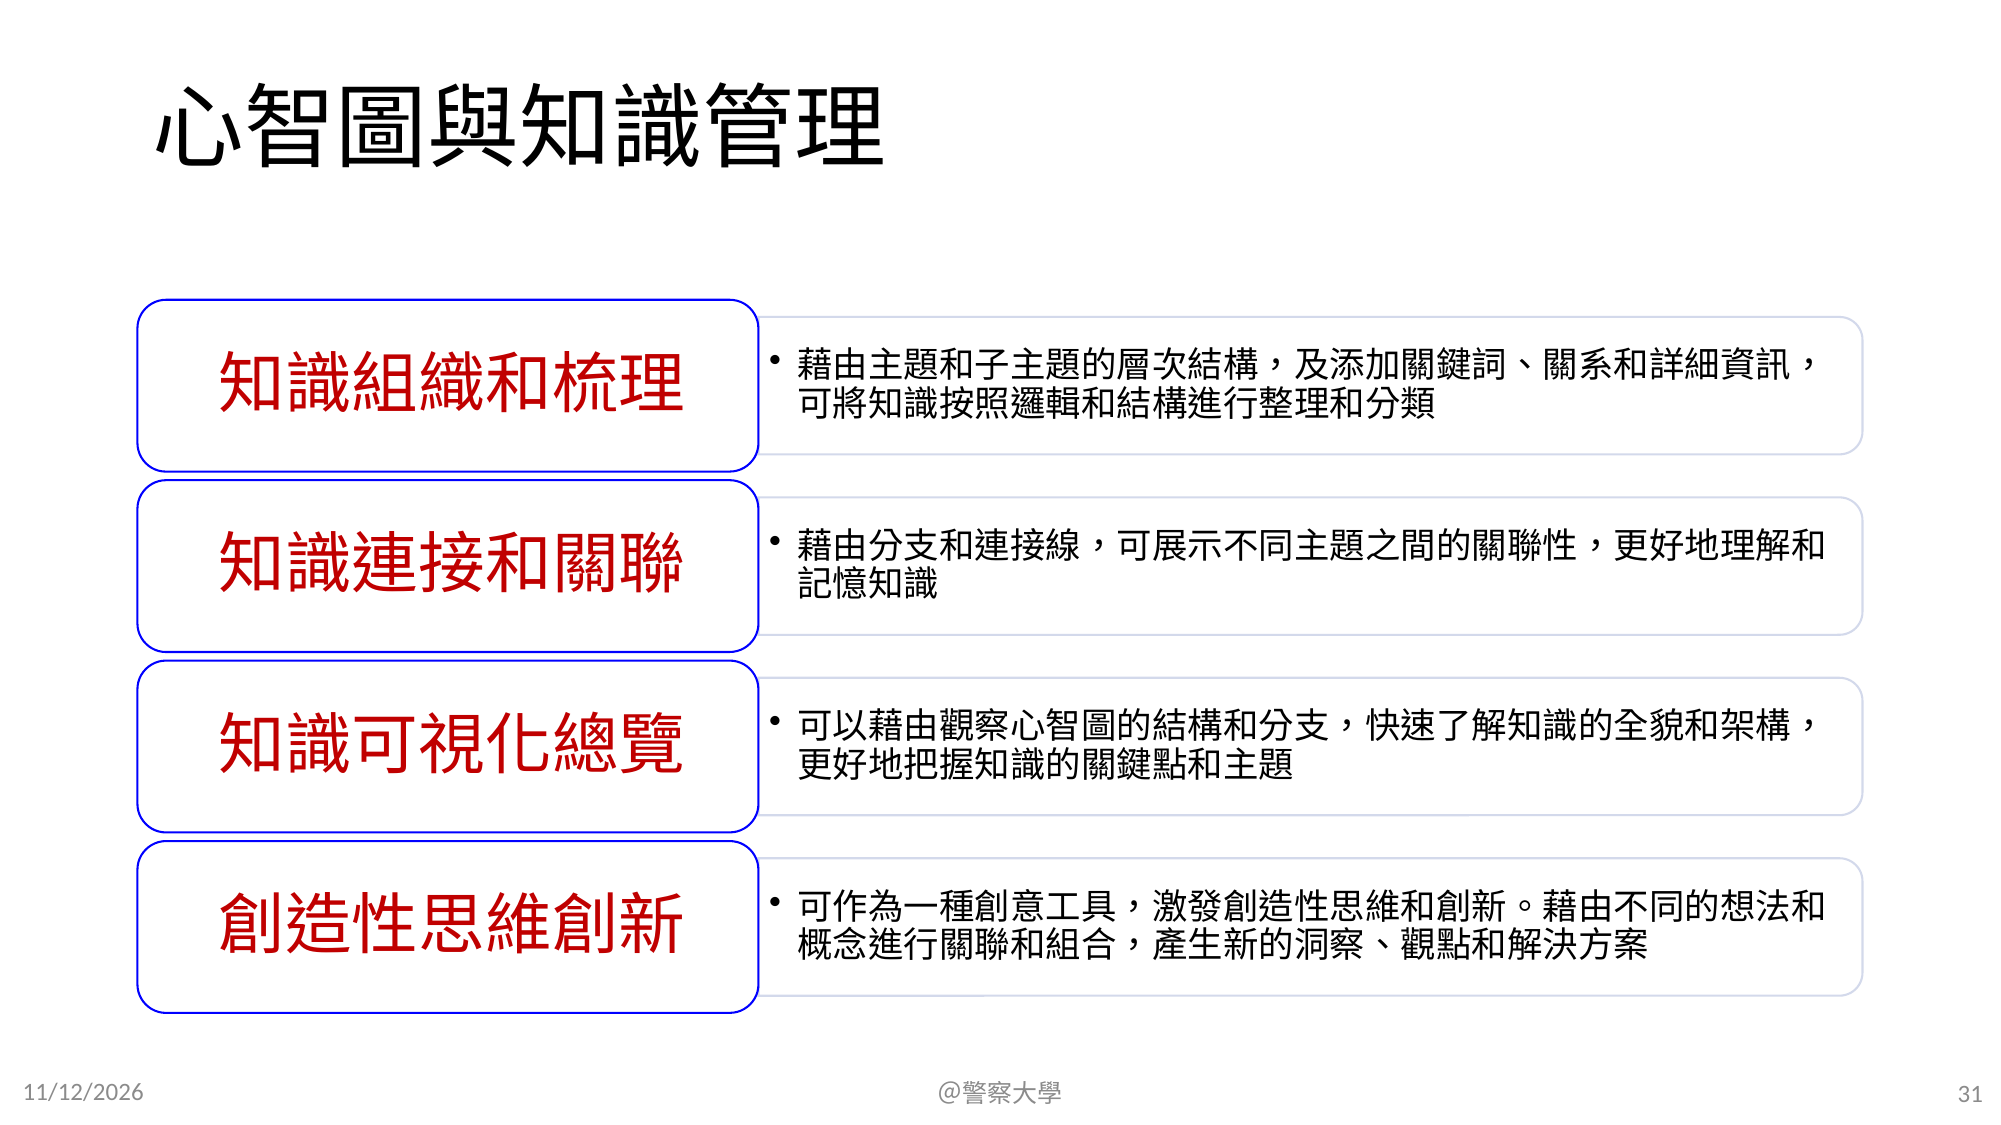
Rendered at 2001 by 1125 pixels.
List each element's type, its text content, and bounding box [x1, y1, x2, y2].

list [137, 299, 1863, 1014]
footer ＠警察大學 [662, 1062, 1338, 1123]
slide_number 31 [1548, 1062, 1999, 1123]
title 心智圖與知識管理 [137, 22, 1863, 240]
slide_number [7, 1060, 458, 1121]
